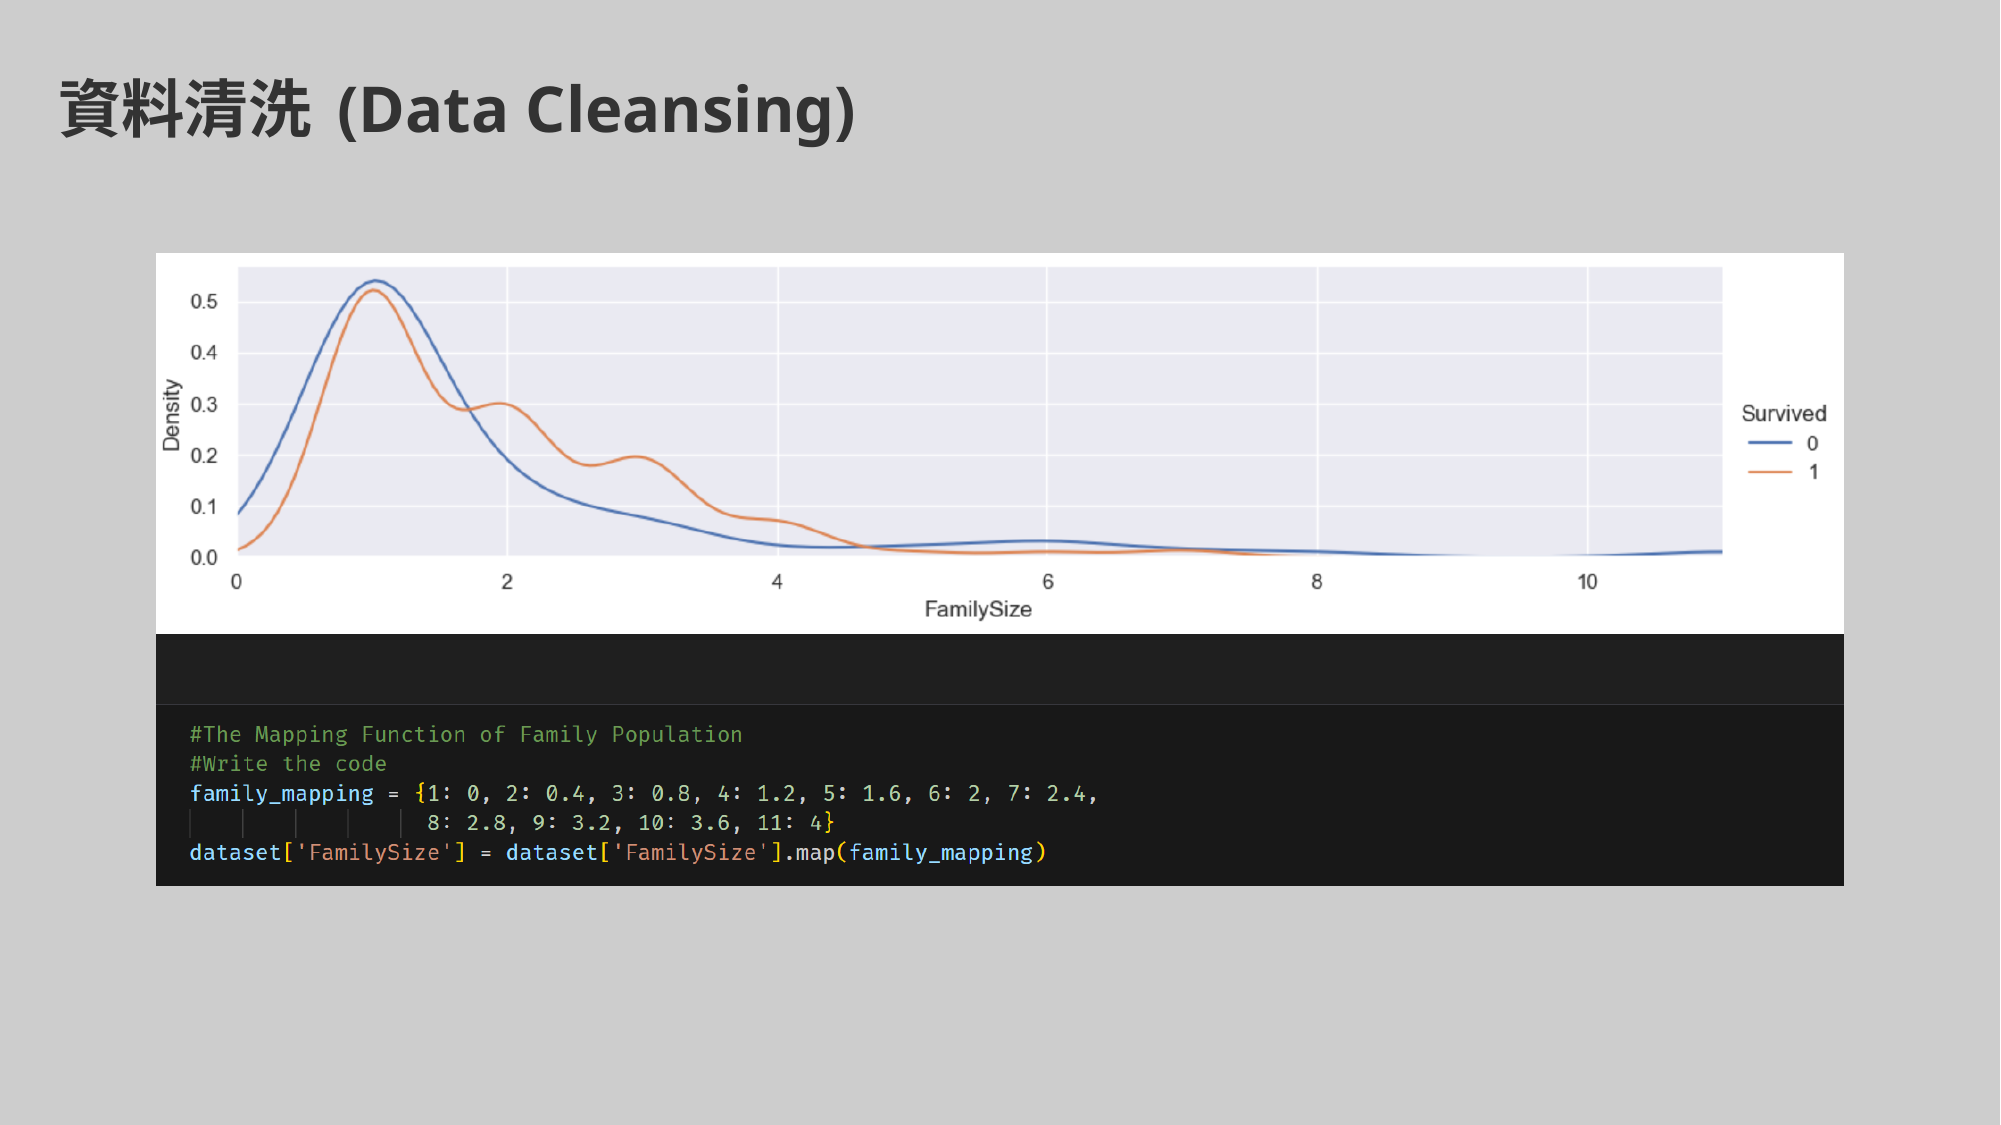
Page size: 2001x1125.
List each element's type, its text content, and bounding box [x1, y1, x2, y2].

picture [156, 253, 1844, 886]
title 資料清洗 (Data Cleansing) [43, 32, 1000, 154]
